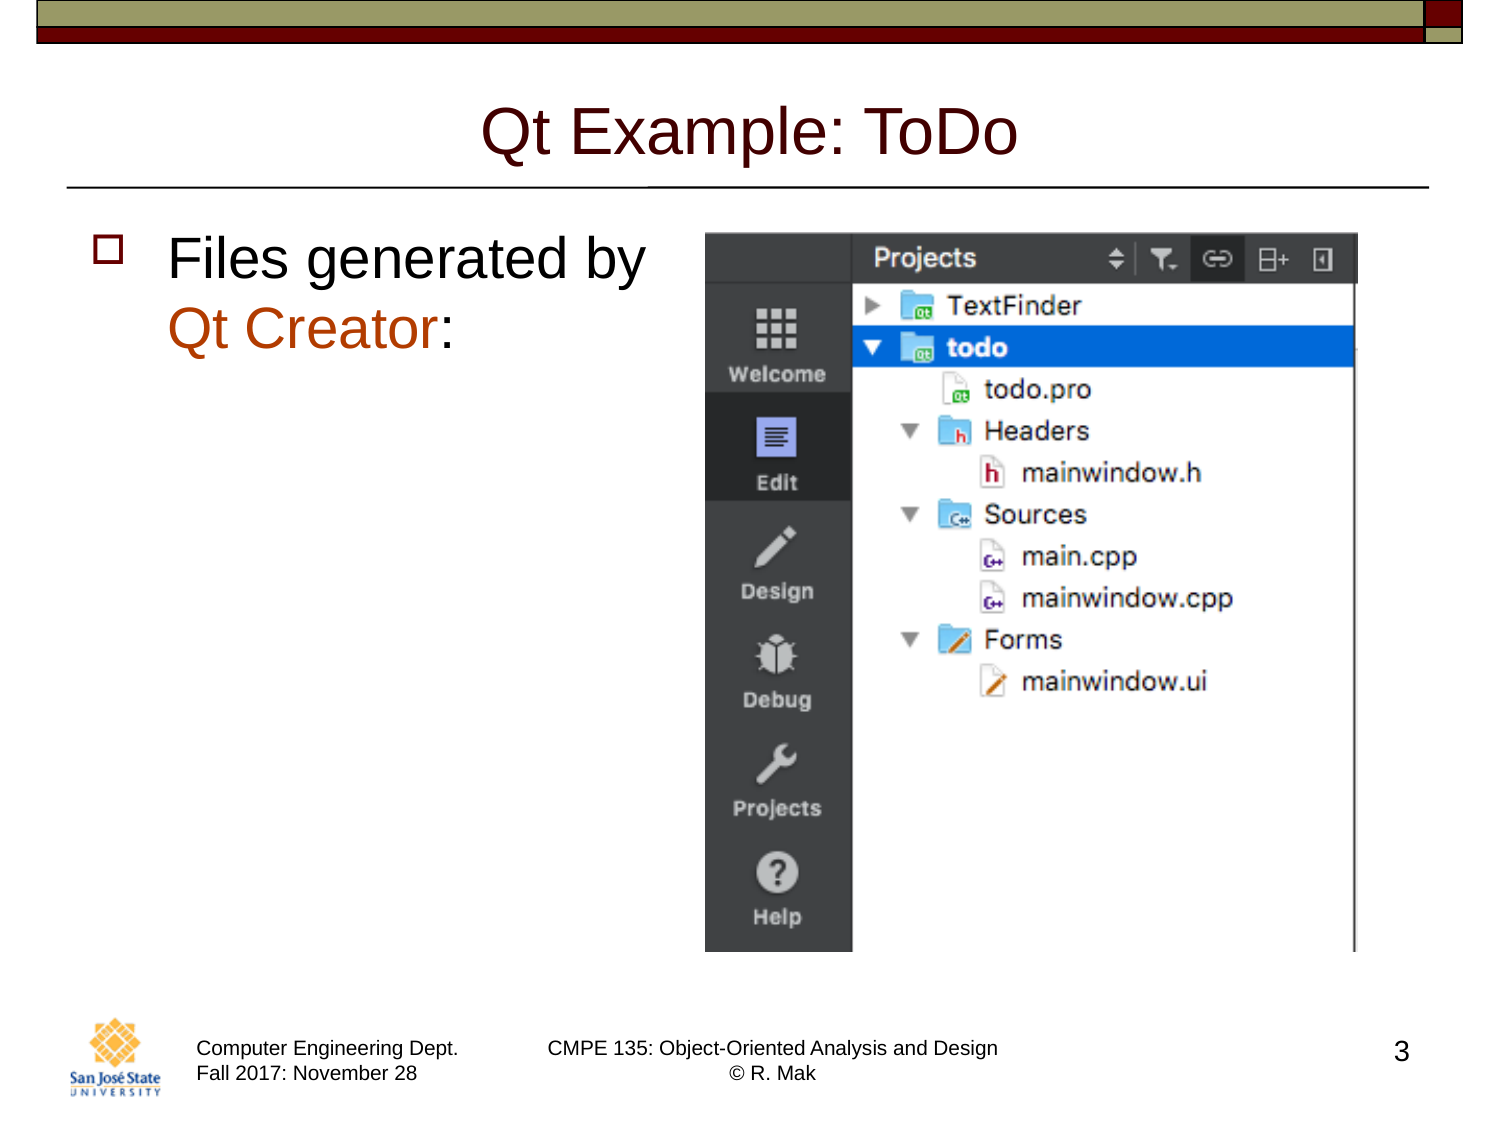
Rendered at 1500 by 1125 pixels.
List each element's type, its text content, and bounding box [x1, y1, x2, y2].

slide_number 3 [1335, 1025, 1425, 1100]
picture [60, 1012, 166, 1112]
picture [704, 232, 1358, 952]
list Files generated by Qt Creator: [75, 212, 690, 383]
title Qt Example: ToDo [75, 67, 1425, 175]
